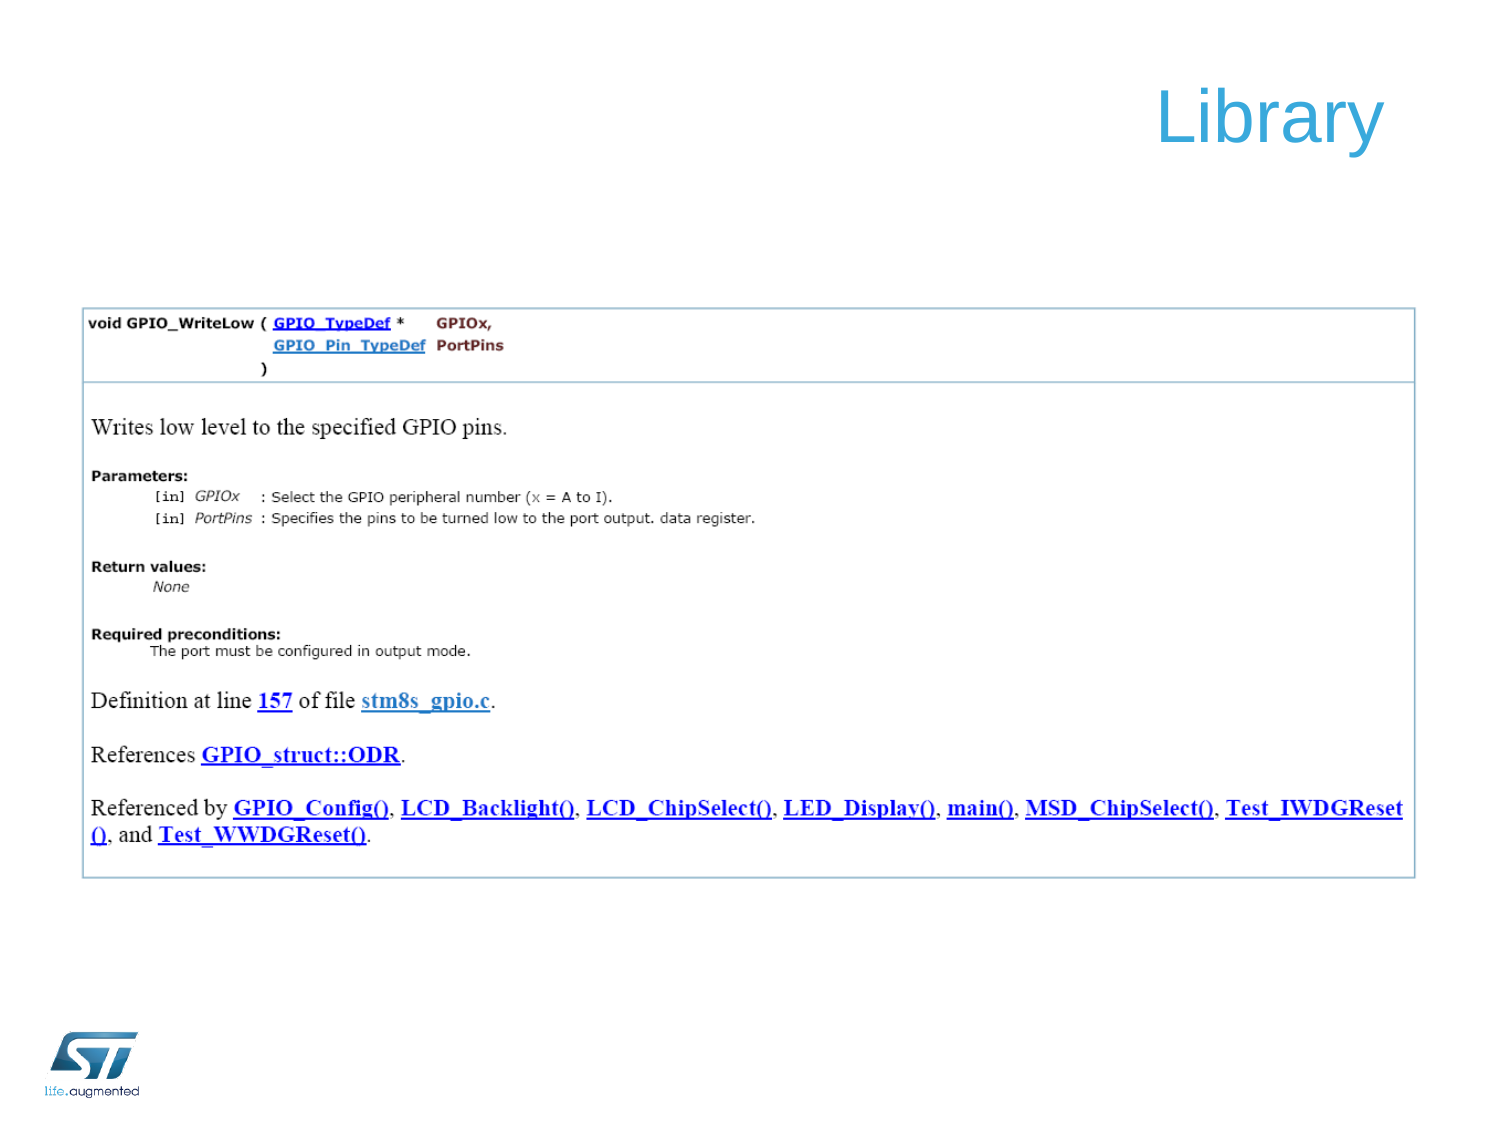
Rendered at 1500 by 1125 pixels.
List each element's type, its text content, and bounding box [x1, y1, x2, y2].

title Library [75, 19, 1400, 207]
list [74, 304, 1426, 883]
picture [37, 1022, 147, 1104]
